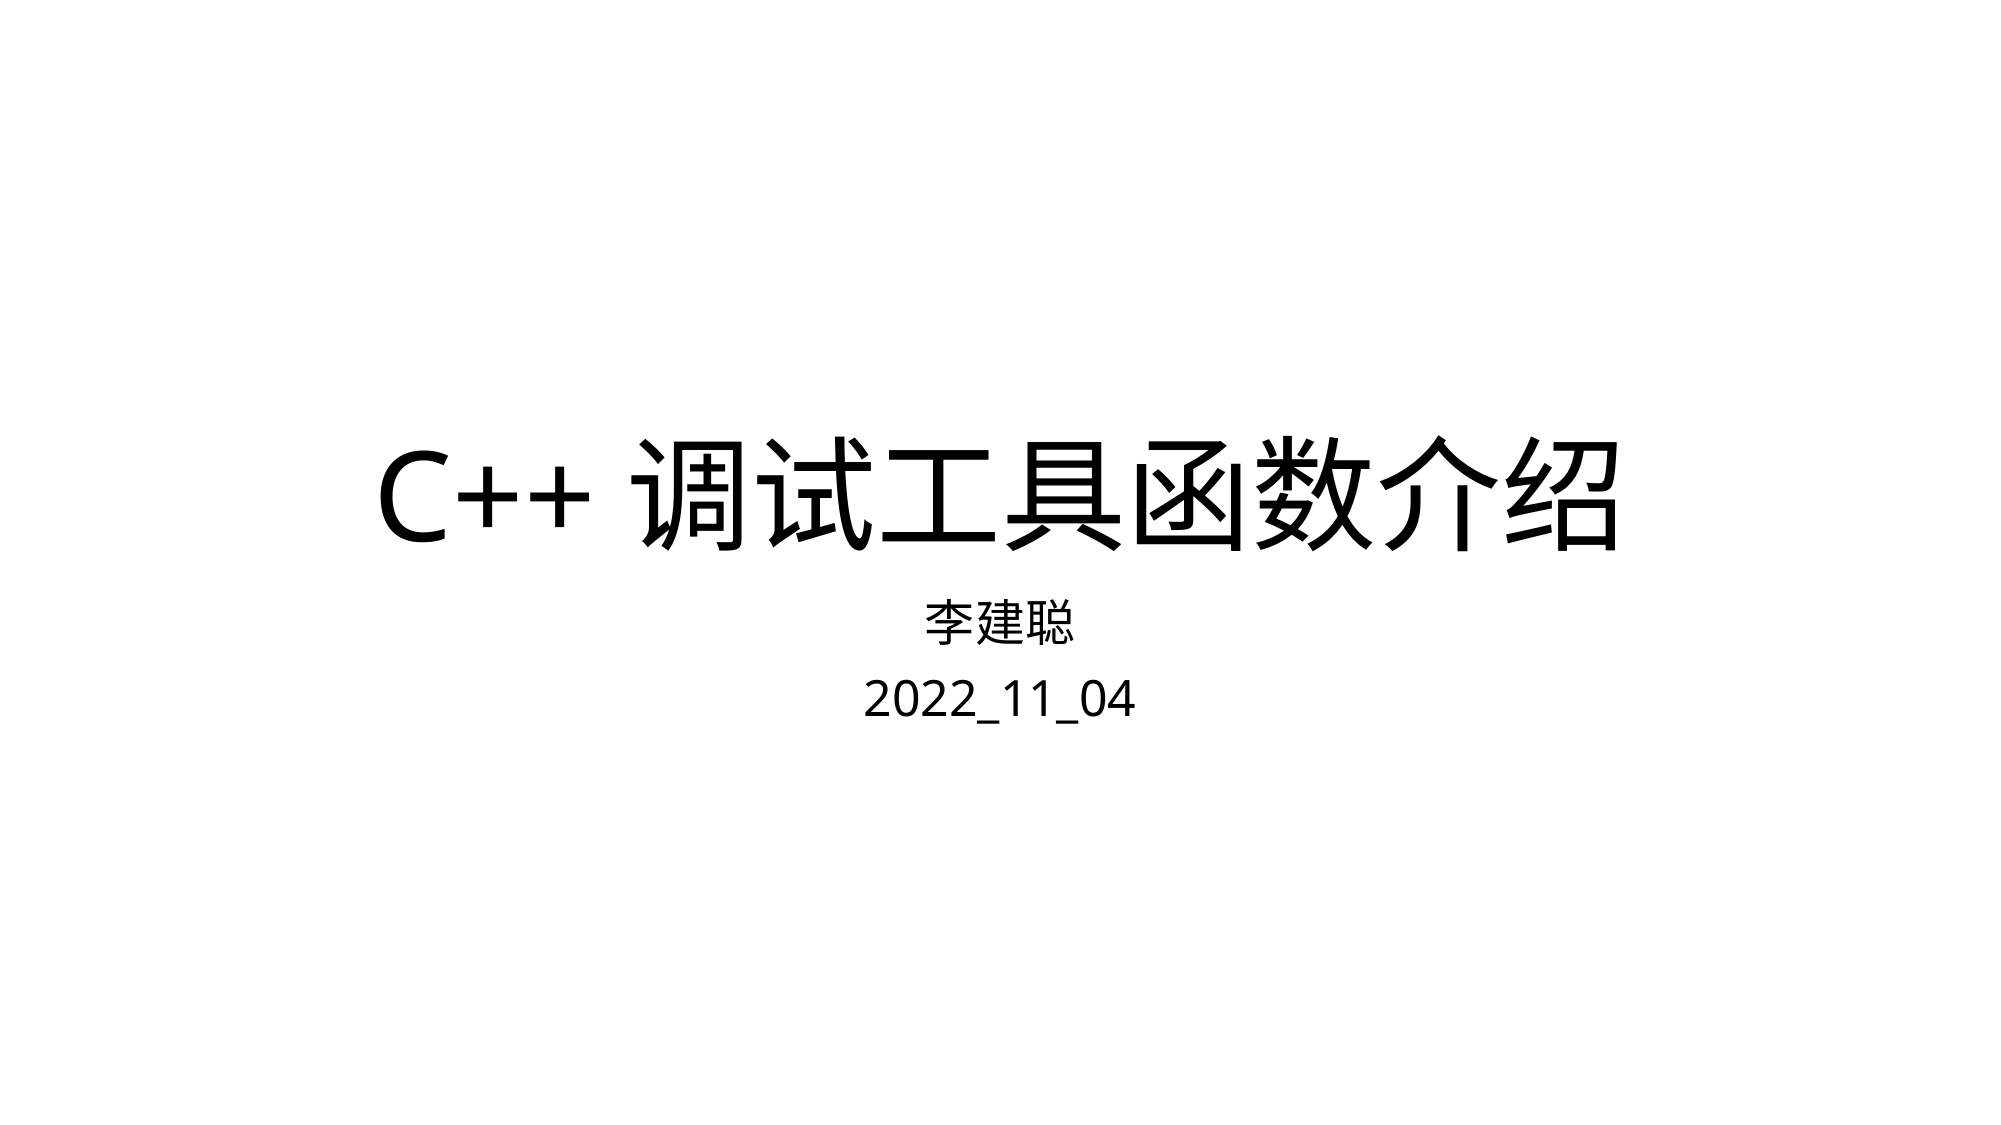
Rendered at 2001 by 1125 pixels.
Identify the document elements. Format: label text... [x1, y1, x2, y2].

title C++调试工具函数介绍 [249, 184, 1750, 576]
subtitle 李建聪 2022_11_04 [249, 590, 1750, 863]
